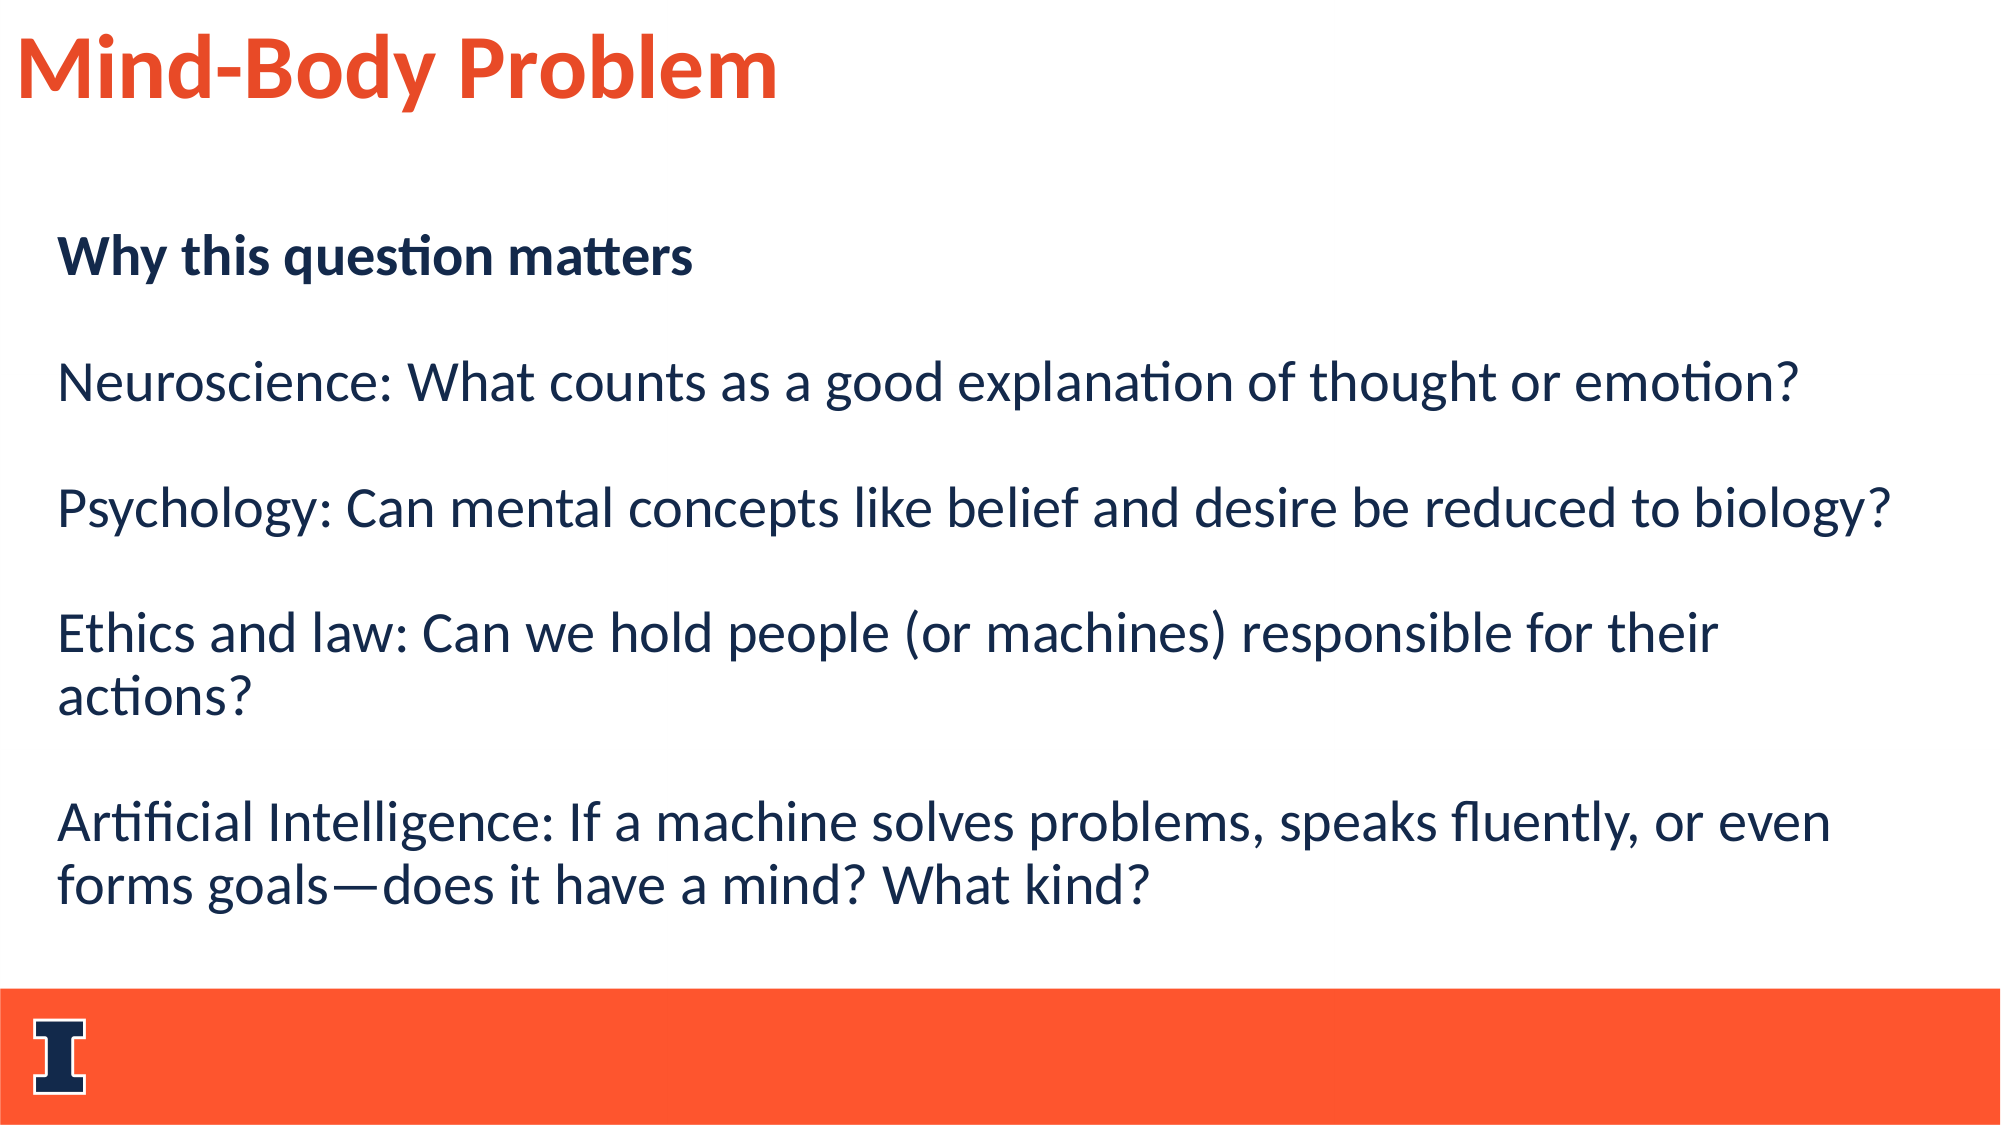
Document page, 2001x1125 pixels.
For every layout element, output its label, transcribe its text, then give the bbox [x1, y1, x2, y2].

title Mind-Body Problem [0, 0, 2000, 139]
list Why this question matters Neuroscience: What counts as a good explanation of thought or emotion? Psychology: Can mental concepts like belief and desire be reduced to biology? Ethics and law: Can we hold people (or machines) responsible for their actions? Artificial Intelligence: If a machine solves problems, speaks fluently, or even forms goals—does it have a mind? What kind? [42, 217, 1927, 813]
picture [0, 0, 2001, 1125]
